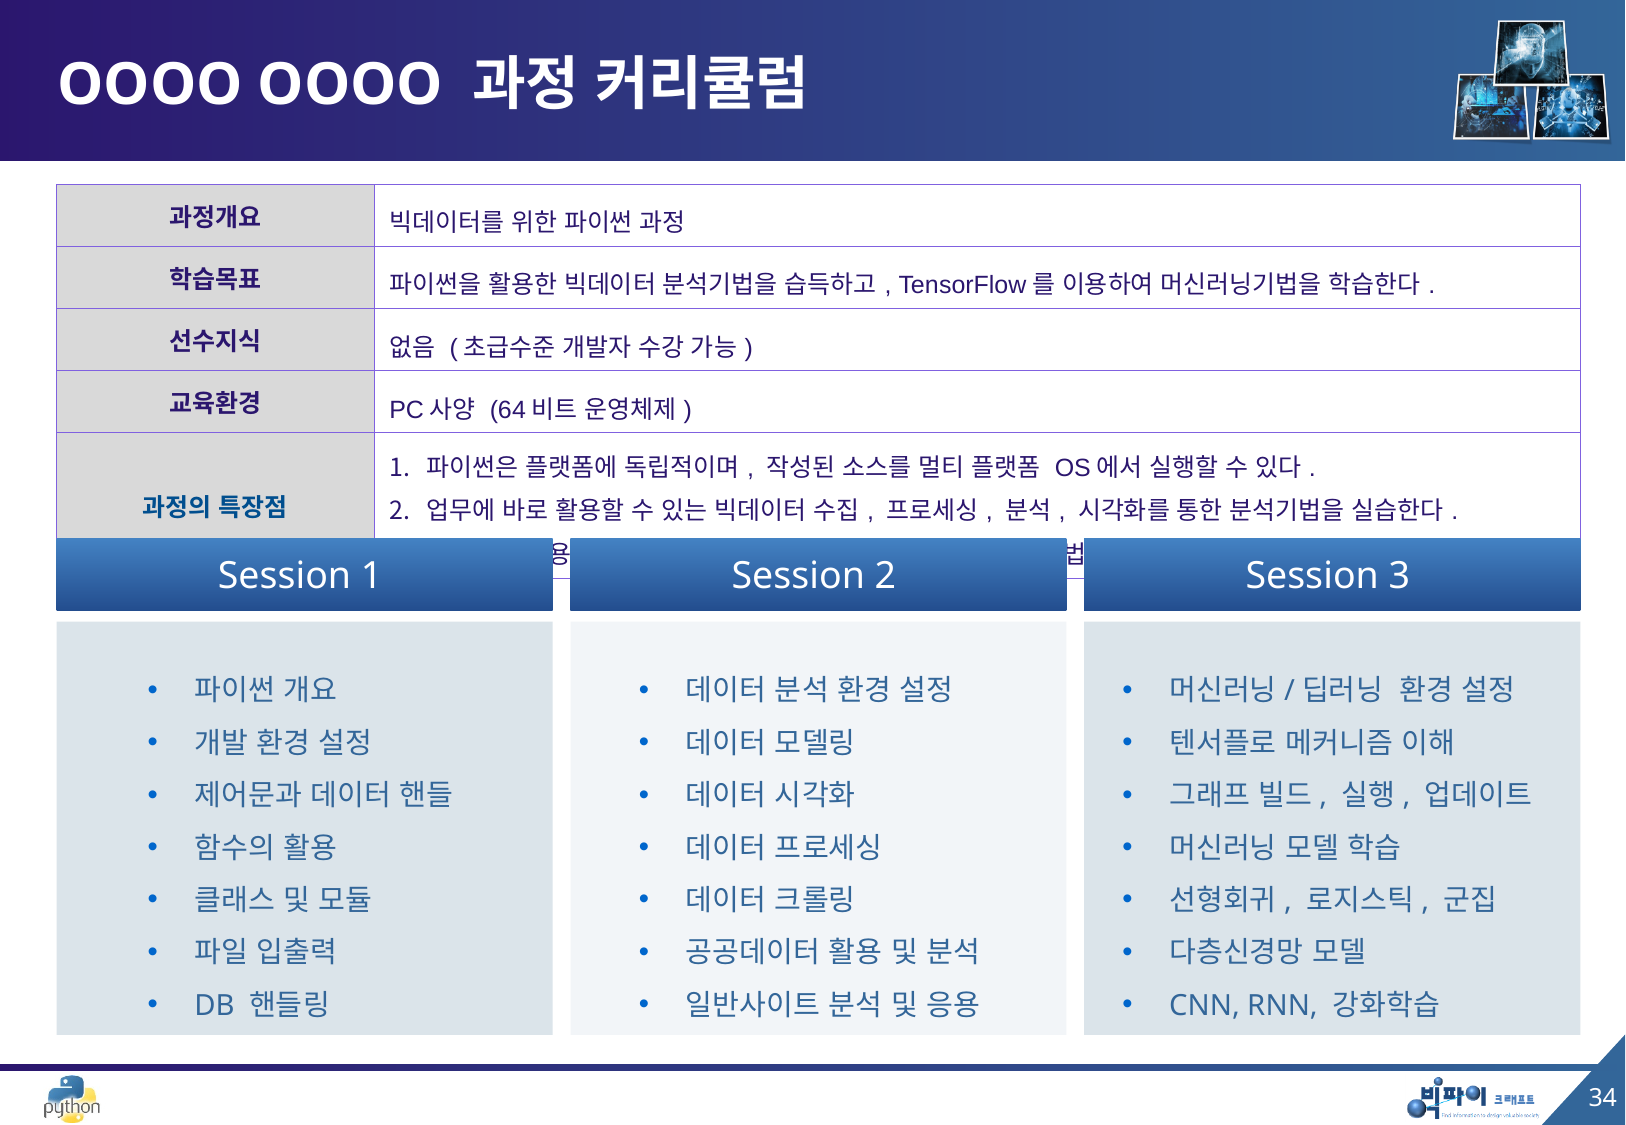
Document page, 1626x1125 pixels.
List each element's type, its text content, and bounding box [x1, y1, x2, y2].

text_box 데이터 분석 환경 설정 데이터 모델링 데이터 시각화 데이터 프로세싱 데이터 크롤링 공공데이터 활용 및 분석 일반사이트 분석 및 응용 [577, 653, 1043, 1022]
table_cell 없음 (초급수준 개발자 수강 가능) [375, 309, 1580, 370]
picture [1405, 1074, 1541, 1122]
table_cell 파이썬은 플랫폼에 독립적이며, 작성된 소스를 멀티 플랫폼 OS에서 실행할 수 있다. 업무에 바로 활용할 수 있는 빅데이터 수집, 프로세싱, 분석, 시각화를 통한 분석기법을 실습한다. 파이썬을 활용한 머신러닝의 메커니즘을 이해하고, 딥러닝 기법을 학습한다. [375, 433, 1580, 578]
table_cell 선수지식 [57, 309, 374, 370]
text_box [56, 621, 553, 1035]
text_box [56, 538, 553, 611]
picture [1450, 19, 1613, 146]
text_box 파이썬 개요 개발 환경 설정 제어문과 데이터 핸들 함수의 활용 클래스 및 모듈 파일 입출력 DB 핸들링 [68, 653, 534, 1022]
table_cell 학습목표 [57, 247, 374, 308]
title OOOO OOOO 과정 커리큘럼 [42, 35, 1262, 128]
table_cell 과정의 특장점 [57, 433, 374, 537]
table_cell 파이썬을 활용한 빅데이터 분석기법을 습득하고, TensorFlow를 이용하여 머신러닝기법을 학습한다. [375, 247, 1580, 308]
text_box [1084, 621, 1581, 1035]
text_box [570, 538, 1067, 611]
table_header 과정개요 [57, 185, 374, 246]
text_box [570, 621, 1067, 1035]
table_header 빅데이터를 위한 파이썬 과정 [375, 185, 1580, 246]
table_cell 교육환경 [57, 371, 374, 432]
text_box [1083, 538, 1581, 611]
text_box 머신러닝/딥러닝 환경 설정 텐서플로 메커니즘 이해 그래프 빌드, 실행, 업데이트 머신러닝 모델 학습 선형회귀, 로지스틱, 군집 다층신경망 모델 CNN, RNN, 강화학습 [1095, 653, 1560, 1022]
table_cell PC사양 (64비트 운영체제) [375, 371, 1580, 432]
picture [32, 1075, 111, 1123]
